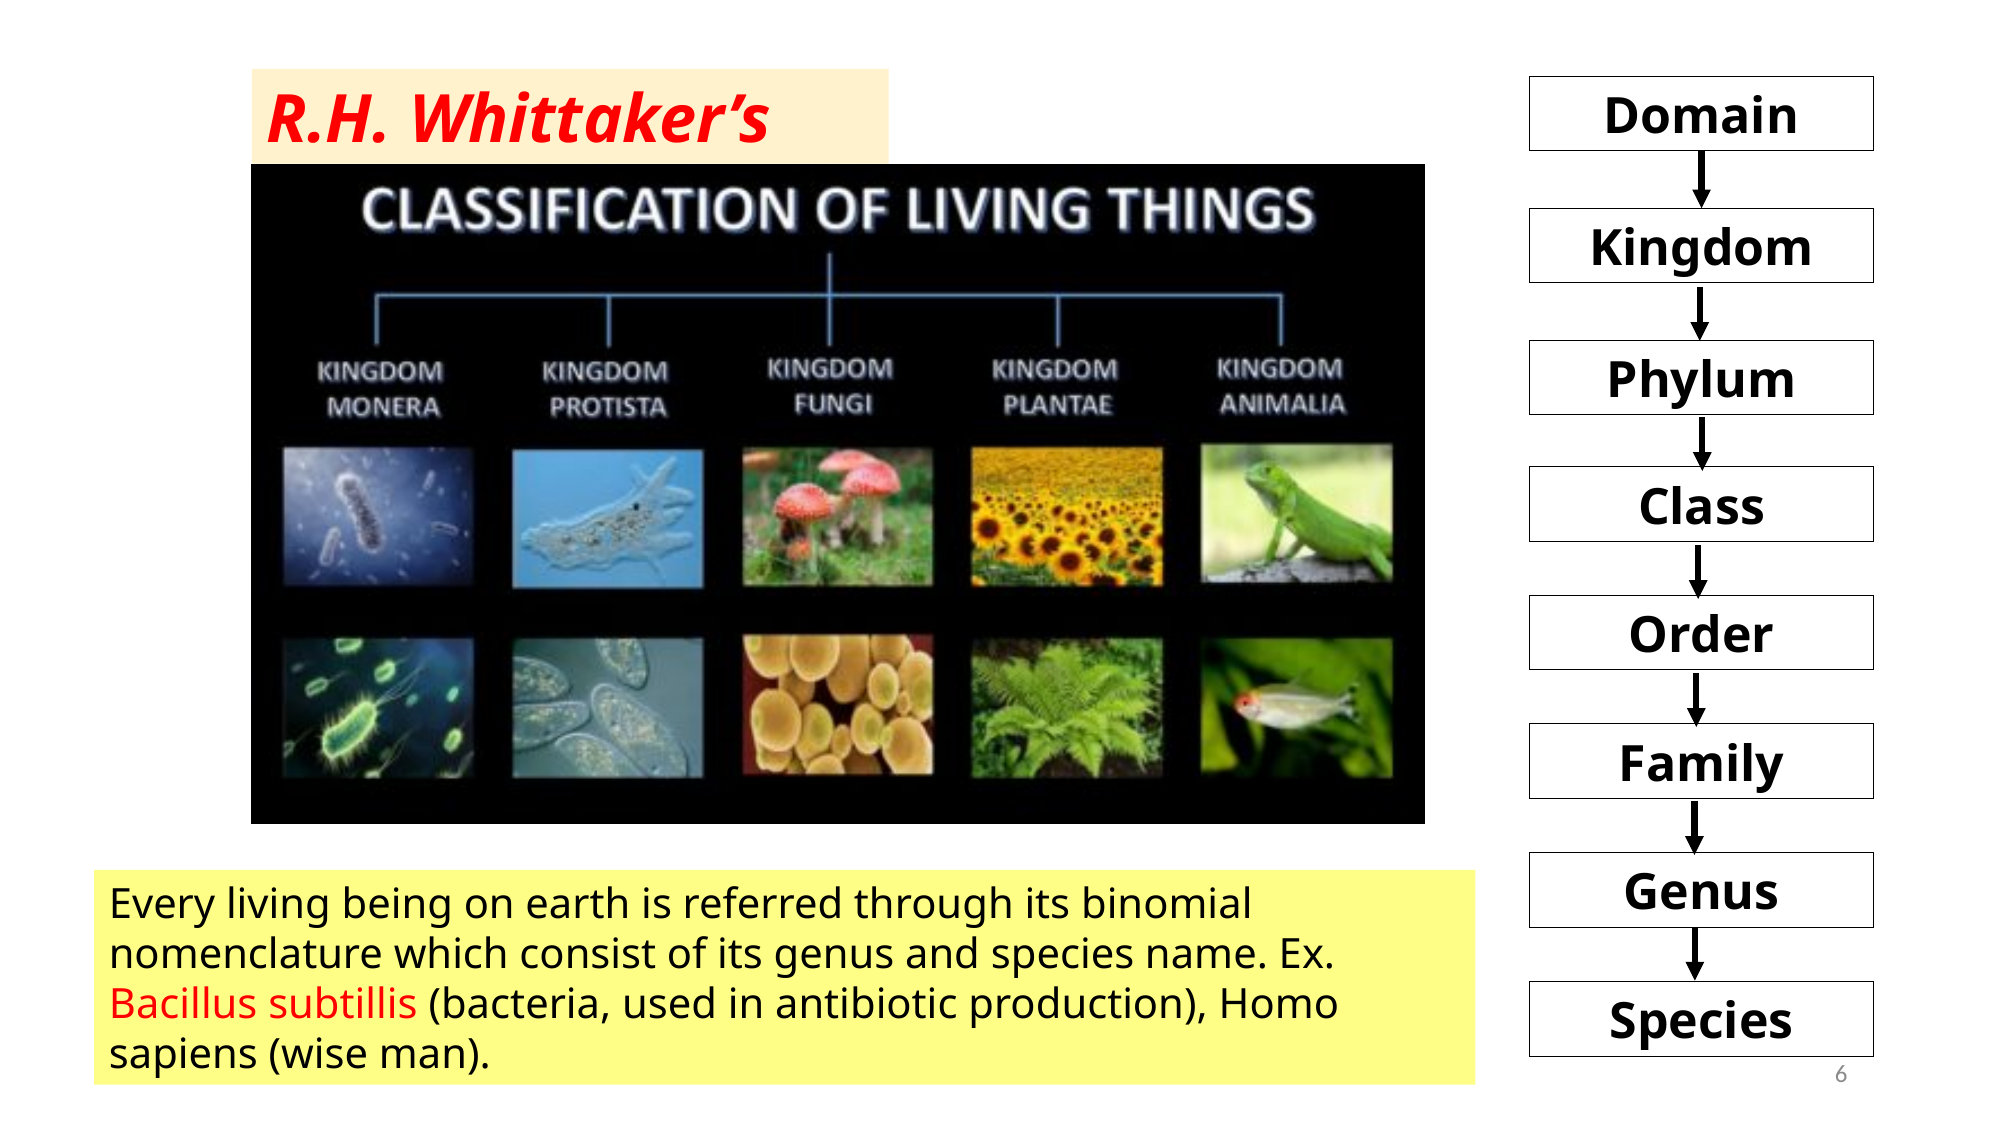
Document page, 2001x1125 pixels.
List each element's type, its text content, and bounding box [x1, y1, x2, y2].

text_box Every living being on earth is referred through its binomial nomenclature which consist of its genus and species name. Ex. Bacillus subtillis (bacteria, used in antibiotic production), Homo sapiens (wise man). [94, 869, 1476, 1085]
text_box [251, 68, 1425, 825]
slide_number 6 [1412, 1042, 1863, 1103]
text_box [1529, 76, 1875, 1058]
